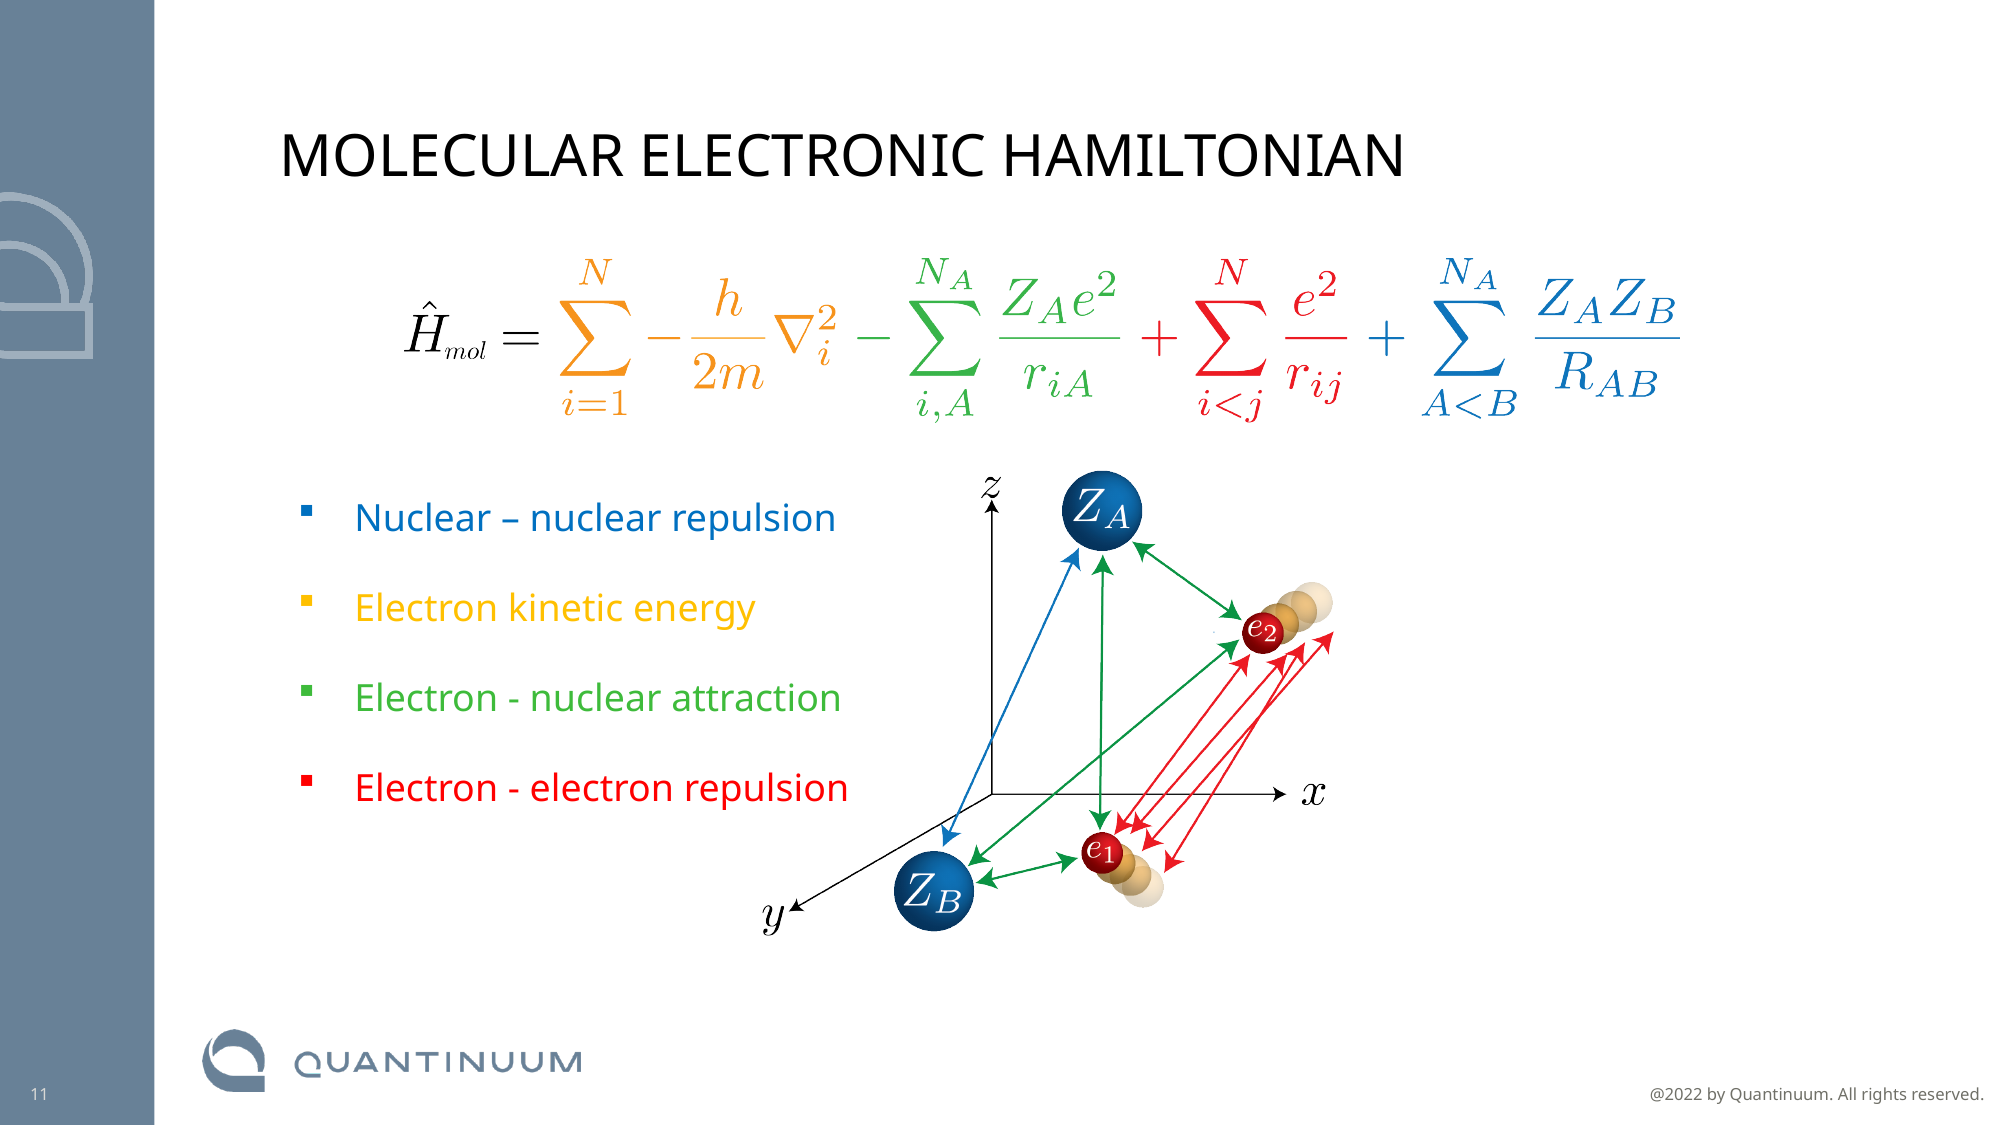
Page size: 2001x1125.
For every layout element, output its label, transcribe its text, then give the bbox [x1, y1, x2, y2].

picture [404, 258, 1680, 936]
picture [202, 1029, 581, 1092]
footer @2022 by Quantinuum. All rights reserved. [1532, 1065, 2000, 1125]
text_box [133, 562, 283, 713]
slide_number 11 [0, 1065, 168, 1125]
text_box Nuclear – nuclear repulsion Electron kinetic energy Electron - nuclear attraction Electron - electron repulsion [283, 486, 404, 816]
title MOLECULAR Electronic HAMILTONIAN [249, 84, 1900, 189]
